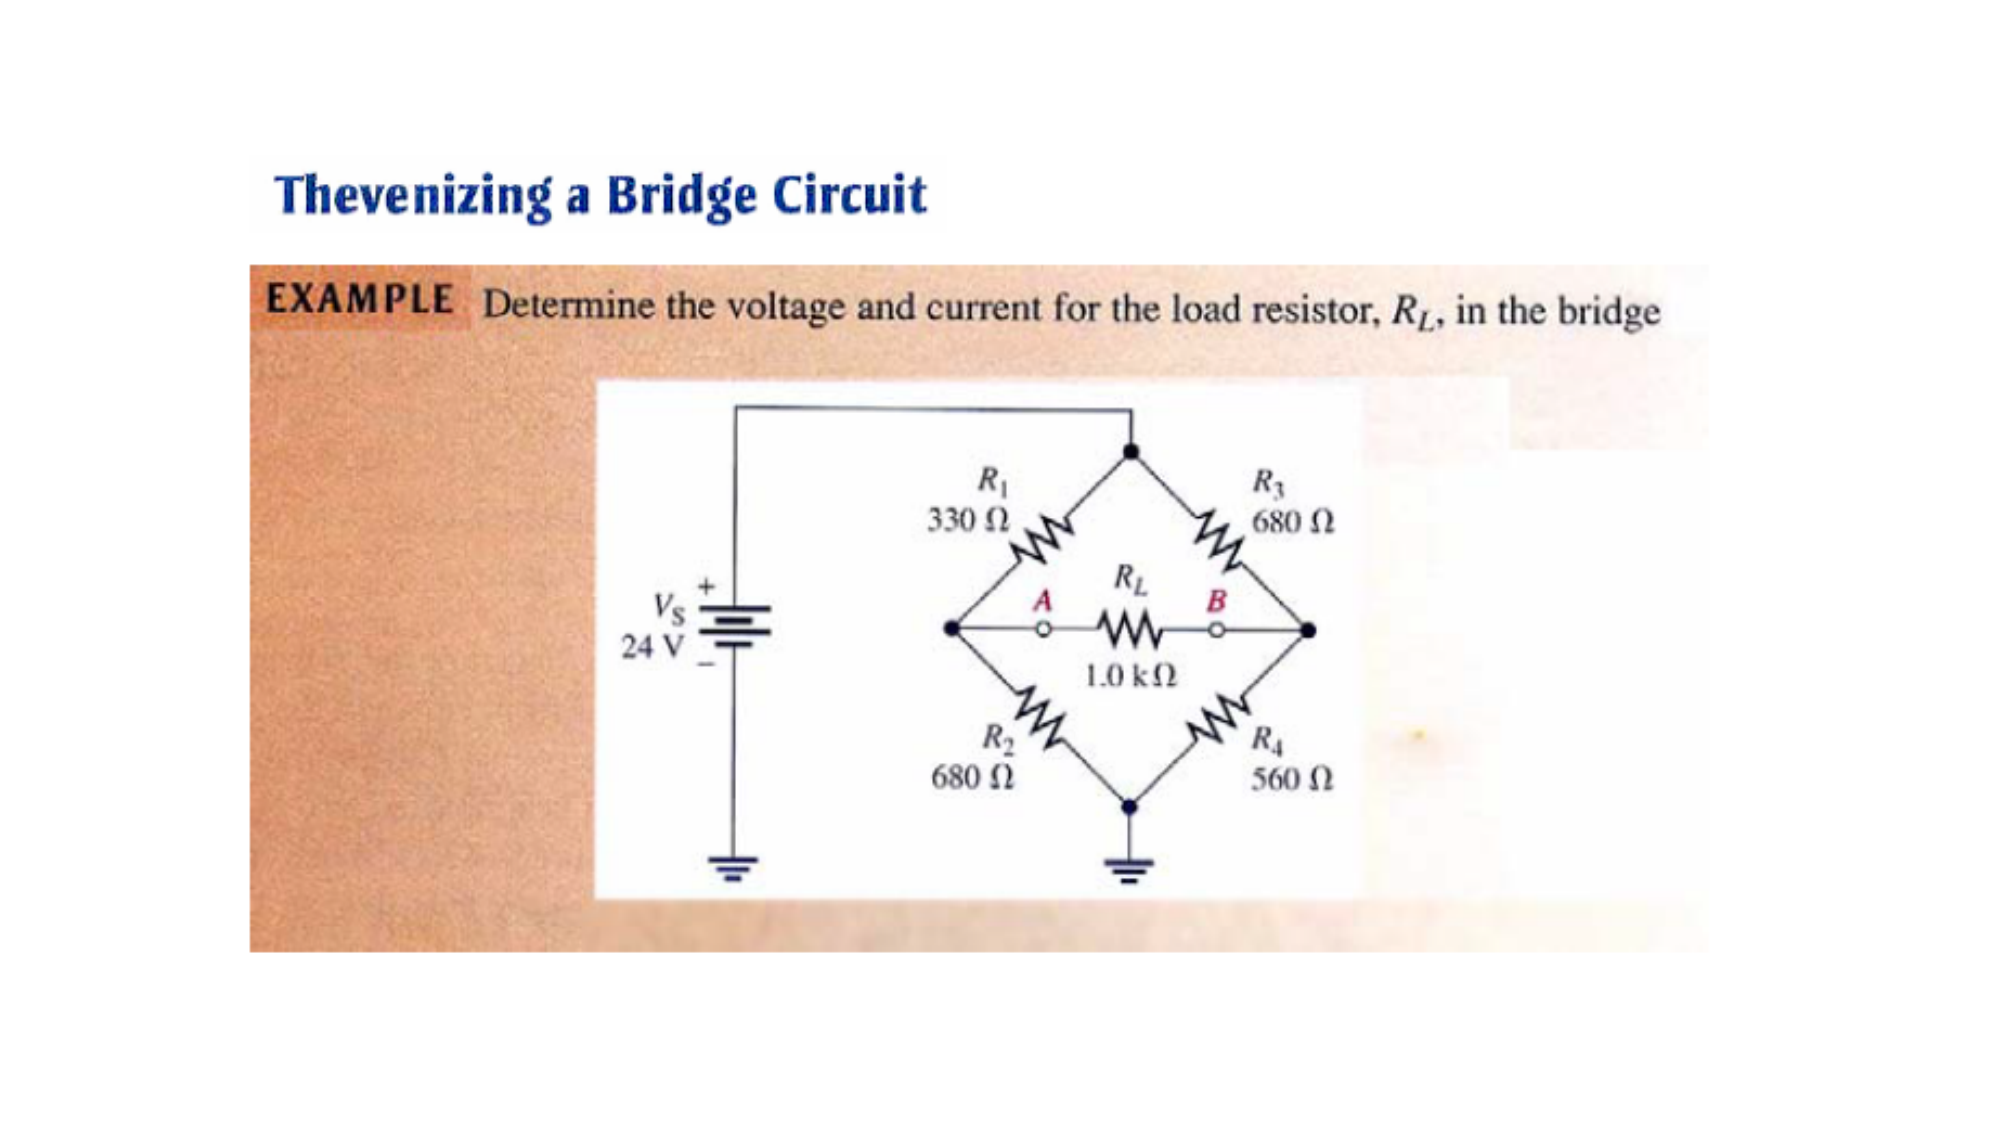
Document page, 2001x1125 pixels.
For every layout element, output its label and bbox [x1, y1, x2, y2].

list [218, 144, 1824, 1031]
